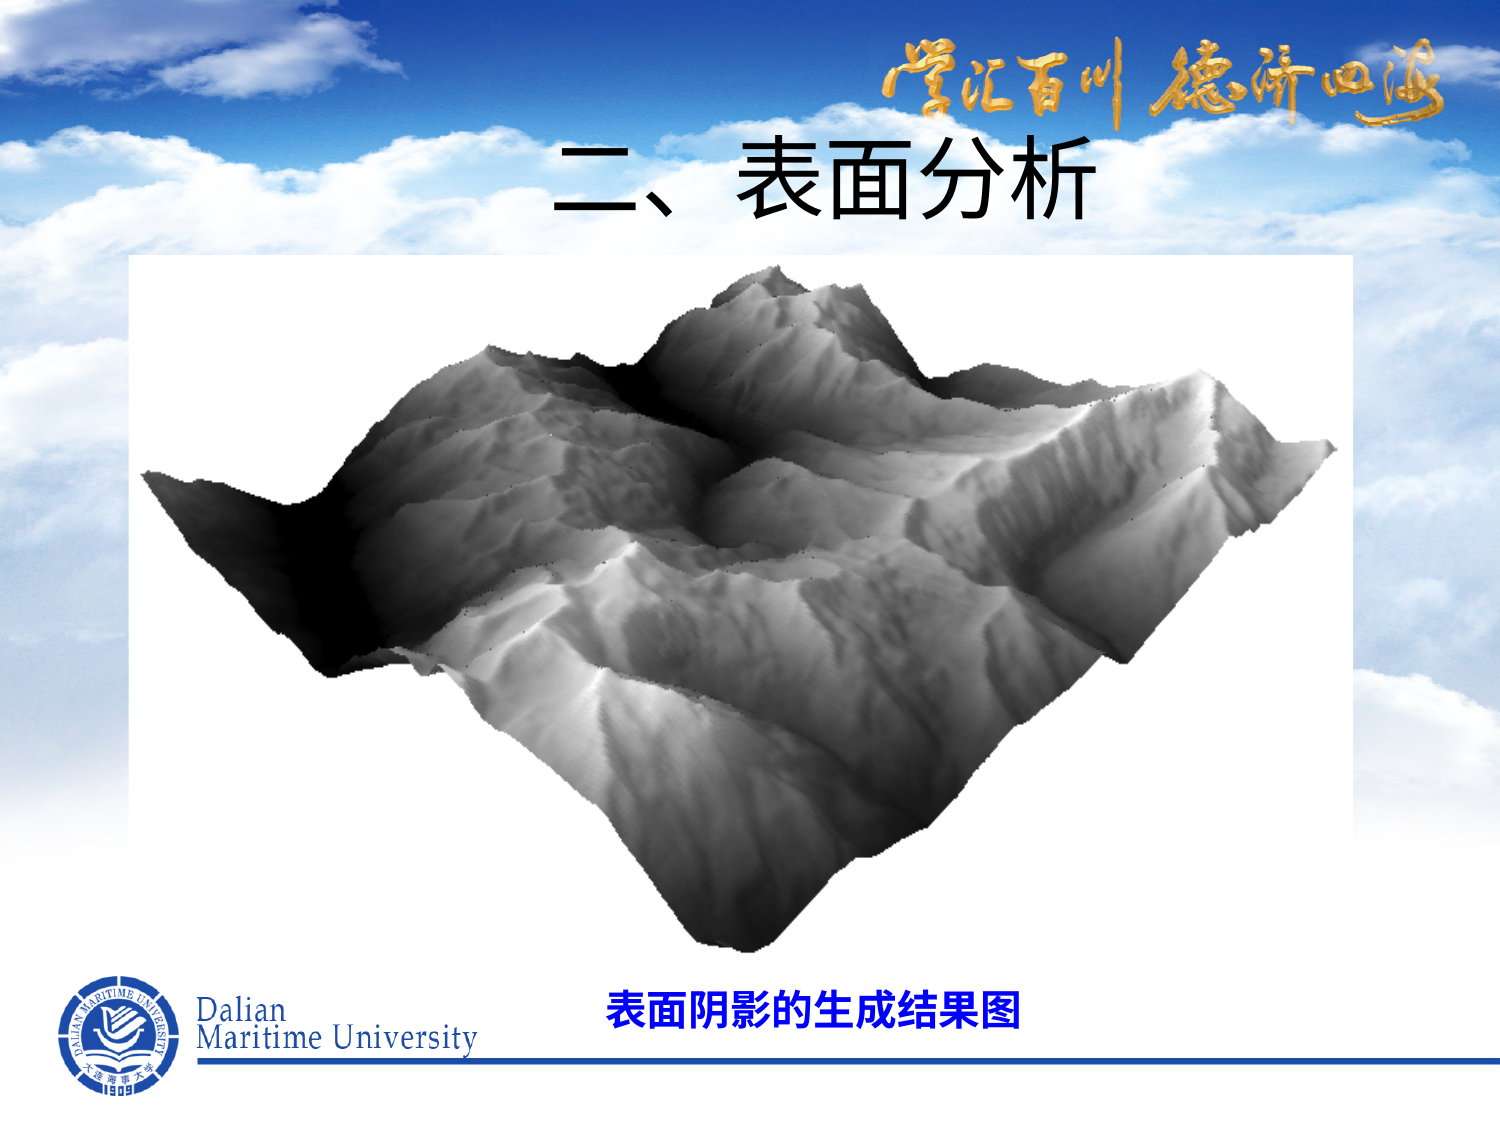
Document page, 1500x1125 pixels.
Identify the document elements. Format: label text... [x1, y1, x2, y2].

picture [0, 0, 1500, 1125]
title 二、表面分析 [150, 113, 1500, 302]
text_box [128, 254, 1354, 1042]
